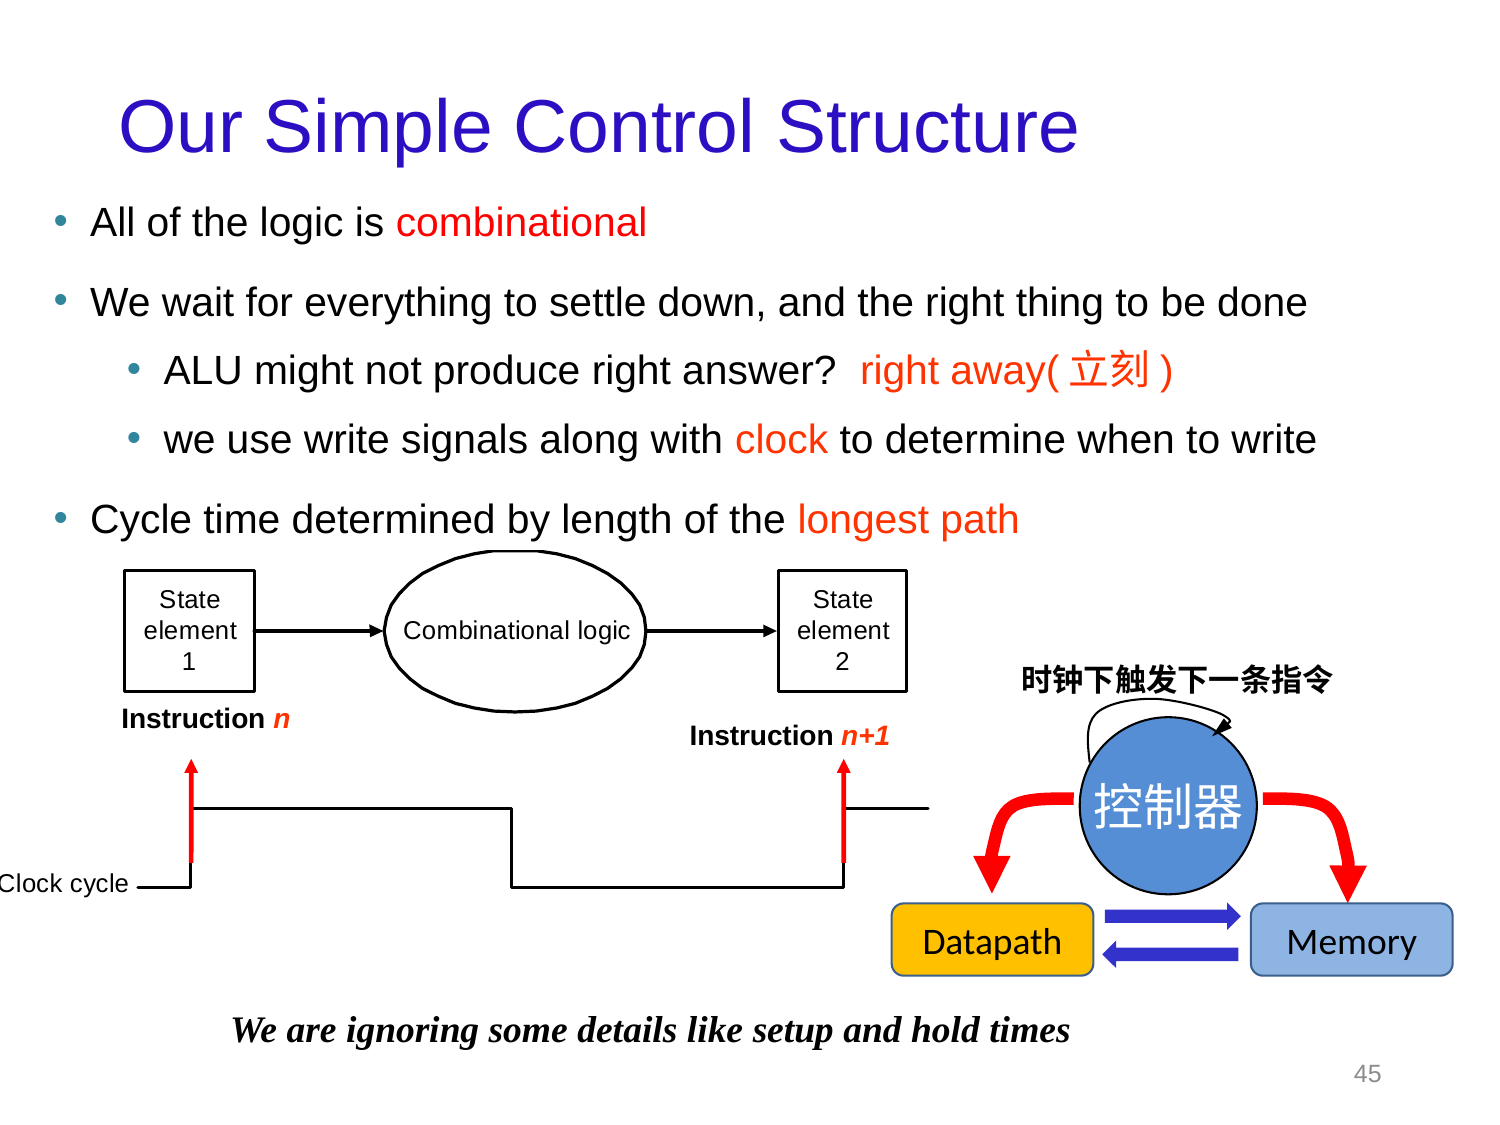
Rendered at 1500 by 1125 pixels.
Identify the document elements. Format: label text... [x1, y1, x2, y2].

list All of the logic is combinational We wait for everything to settle down, and the right thing to be done ALU might not produce right answer? right away(立刻) we use write signals along with clock to determine when to write Cycle time determined by length of the longest path [38, 178, 1498, 551]
slide_number 45 [1059, 1042, 1397, 1103]
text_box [0, 550, 995, 902]
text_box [891, 652, 1453, 976]
text_box We are ignoring some details like setup and hold times [218, 999, 1084, 1056]
title Our Simple Control Structure [103, 59, 1397, 178]
